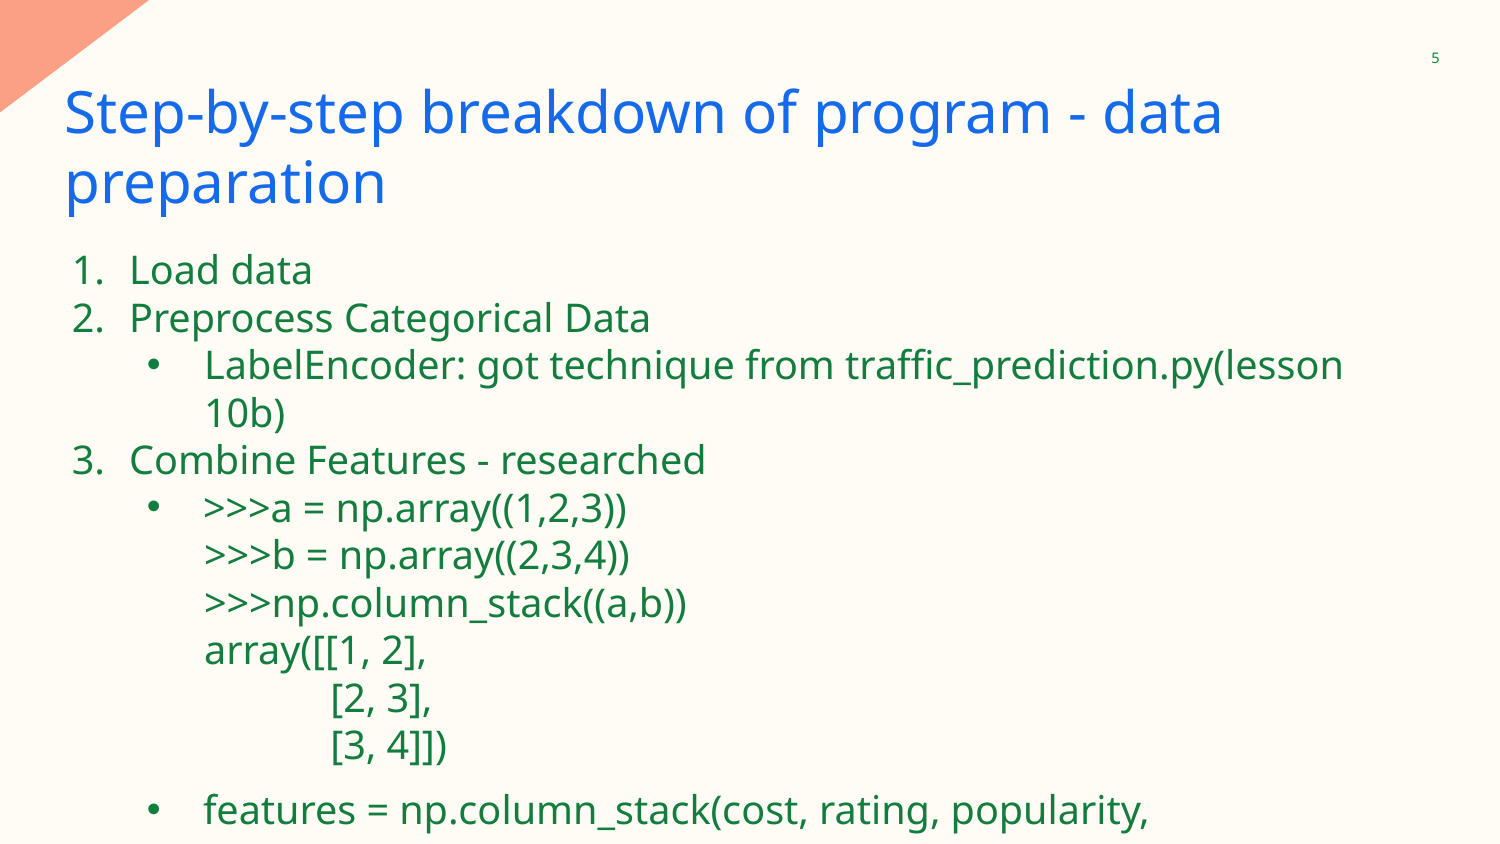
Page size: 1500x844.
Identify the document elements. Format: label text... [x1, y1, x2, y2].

slide_number 5 [1364, 33, 1455, 99]
list Load data Preprocess Categorical Data LabelEncoder: got technique from traffic_prediction.py(lesson 10b) Combine Features - researched >>>a = np.array((1,2,3)) >>>b = np.array((2,3,4)) >>>np.column_stack((a,b)) array([[1, 2], [2, 3], [3, 4]]) features = np.column_stack(cost, rating, popularity, encoded_trip_type) [39, 230, 1445, 844]
text_box [0, 0, 150, 113]
title Step-by-step breakdown of program - data preparation [49, 73, 1434, 230]
